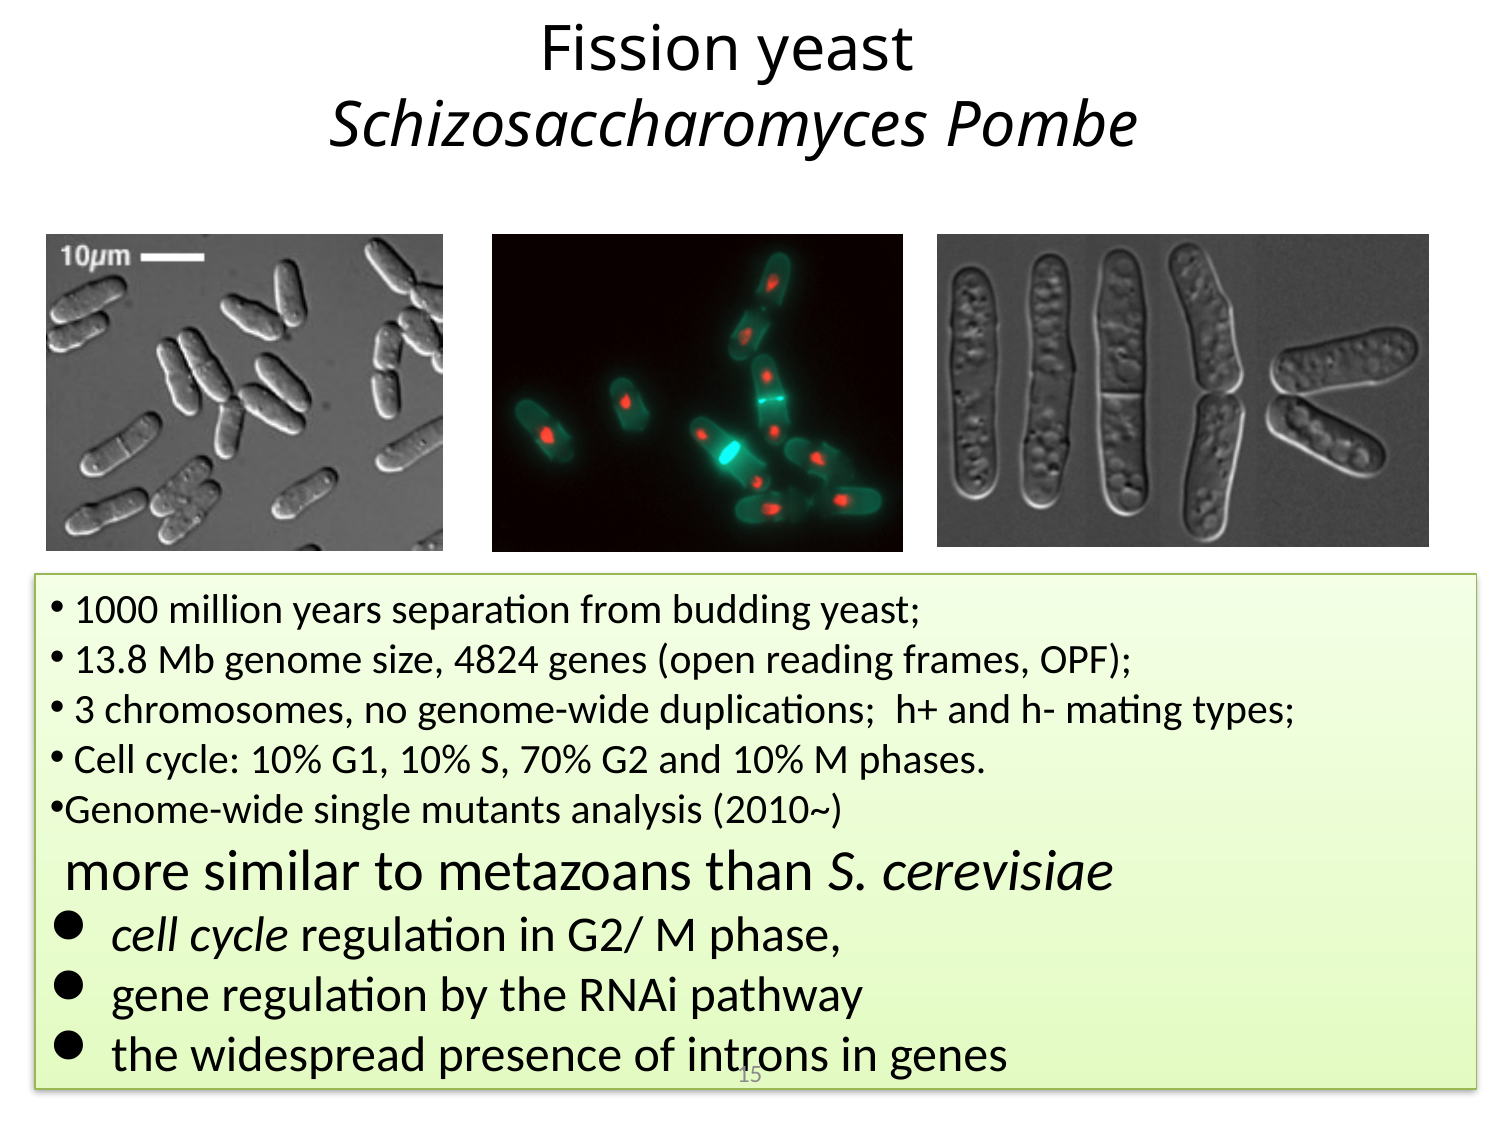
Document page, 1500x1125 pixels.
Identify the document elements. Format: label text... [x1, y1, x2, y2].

picture [937, 234, 1430, 547]
picture [46, 234, 443, 551]
picture [491, 234, 903, 552]
slide_number 15 [512, 1042, 988, 1103]
title Fission yeast Schizosaccharomyces Pombe [35, 0, 1436, 167]
text_box 1000 million years separation from budding yeast; 13.8 Mb genome size, 4824 genes (open reading frames, OPF); 3 chromosomes, no genome-wide duplications; h+ and h- mating types; Cell cycle: 10% G1, 10% S, 70% G2 and 10% M phases. Genome-wide single mutants analysis (2010~) more similar to metazoans than S. cerevisiae cell cycle regulation in G2/ M phase, gene regulation by the RNAi pathway the widespread presence of introns in genes [34, 573, 1477, 1090]
